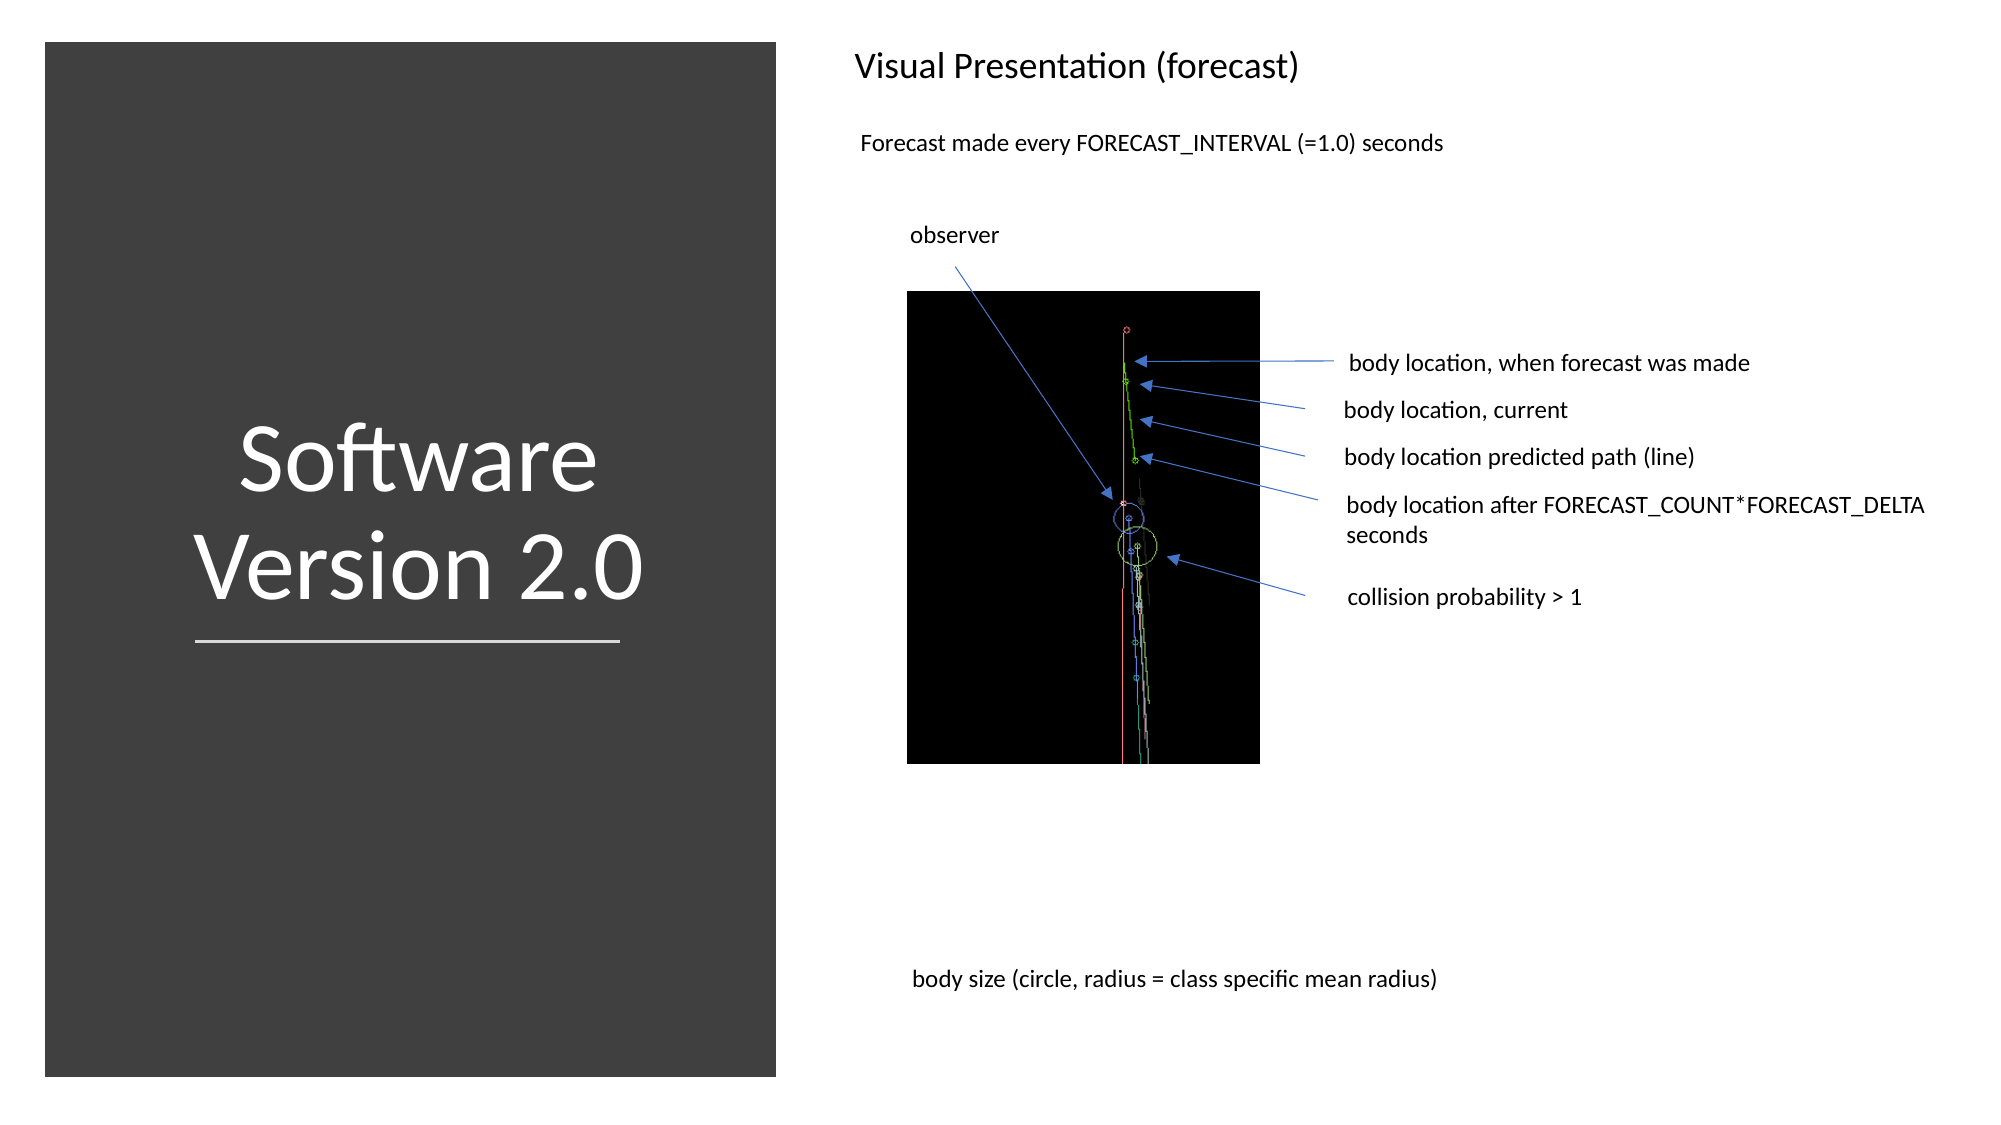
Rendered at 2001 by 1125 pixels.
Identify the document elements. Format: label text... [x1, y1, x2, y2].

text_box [1139, 384, 1306, 409]
text_box observer [895, 211, 1015, 257]
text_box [955, 266, 1113, 500]
text_box Forecast made every FORECAST_INTERVAL (=1.0) seconds [845, 118, 1466, 164]
text_box body location after FORECAST_COUNT*FORECAST_DELTA seconds [1331, 480, 1941, 556]
text_box Visual Presentation (forecast) [839, 33, 1315, 93]
text_box body location predicted path (line) [1329, 433, 1711, 479]
text_box body location, when forecast was made [1333, 338, 1767, 384]
text_box body size (circle, radius = class specific mean radius) [897, 955, 1454, 1000]
text_box [54, 52, 767, 1067]
text_box Software Version 2.0 [82, 149, 756, 629]
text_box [1139, 456, 1319, 500]
text_box body location, current [1329, 386, 1584, 431]
text_box collision probability > 1 [1332, 572, 1598, 618]
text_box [1166, 556, 1306, 596]
picture [907, 291, 1260, 764]
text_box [1139, 419, 1306, 456]
